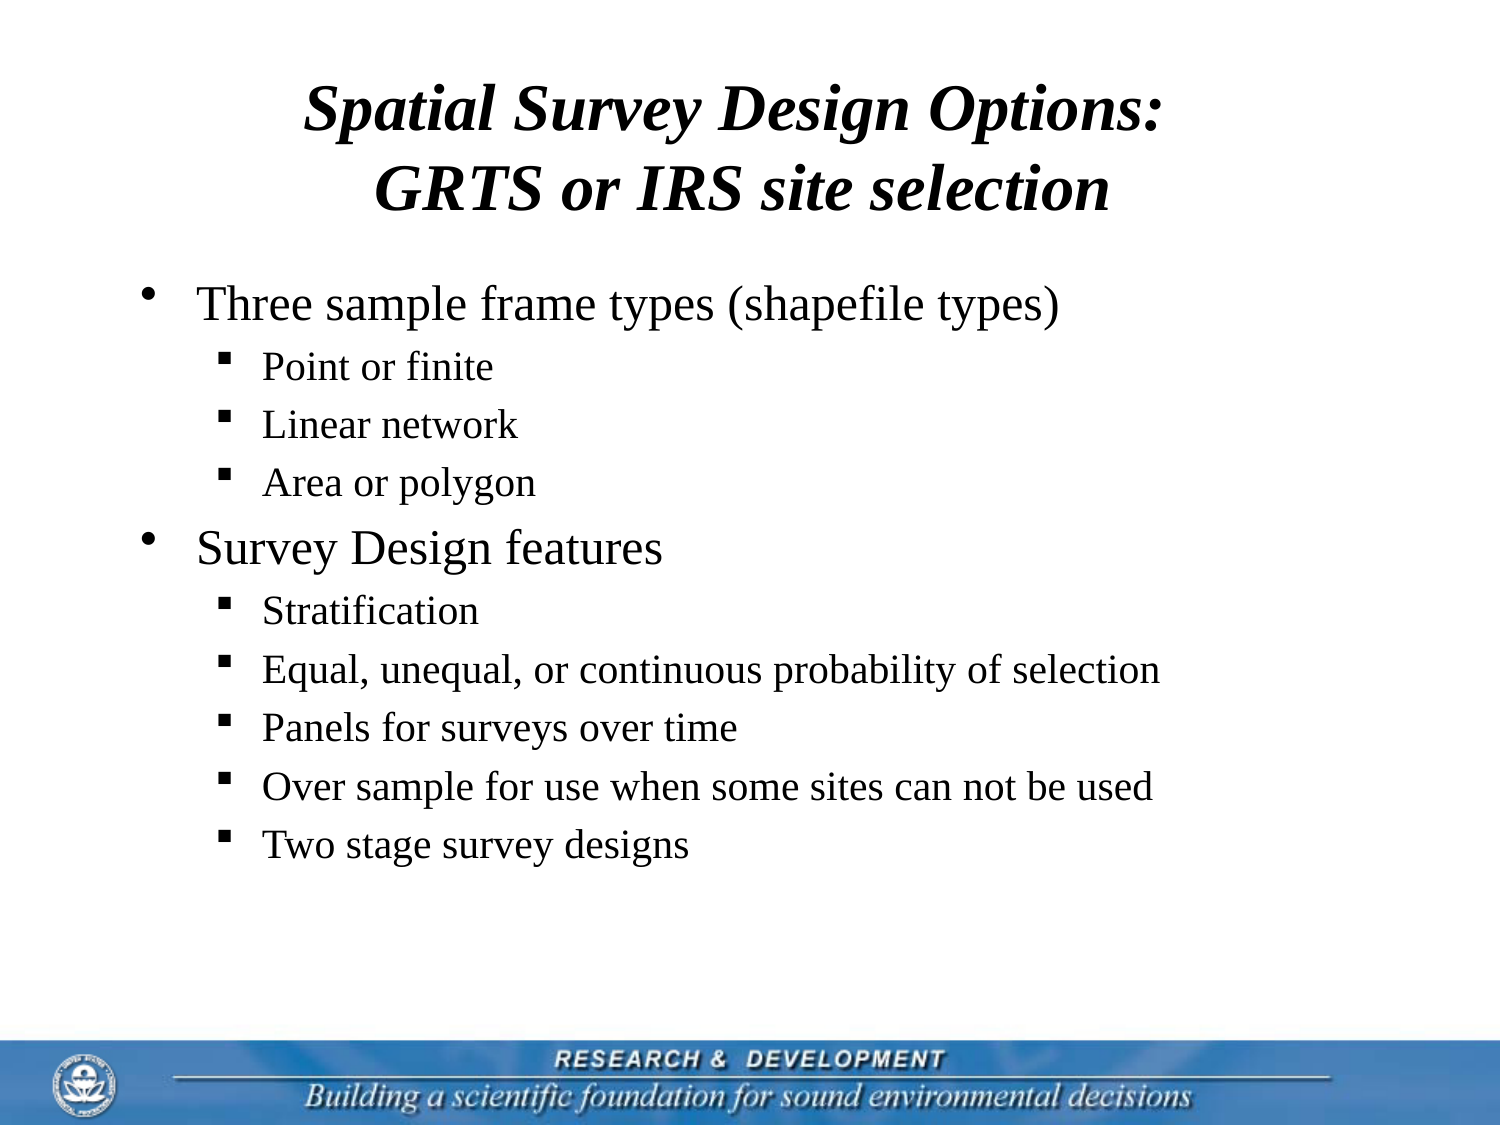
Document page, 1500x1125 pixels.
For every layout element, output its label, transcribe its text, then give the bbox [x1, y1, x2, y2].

title Spatial Survey Design Options: GRTS or IRS site selection [112, 62, 1376, 226]
list Three sample frame types (shapefile types) Point or finite Linear network Area or polygon Survey Design features Stratification Equal, unequal, or continuous probability of selection Panels for surveys over time Over sample for use when some sites can not be used Two stage survey designs [124, 262, 1363, 1026]
picture [0, 0, 1500, 1125]
